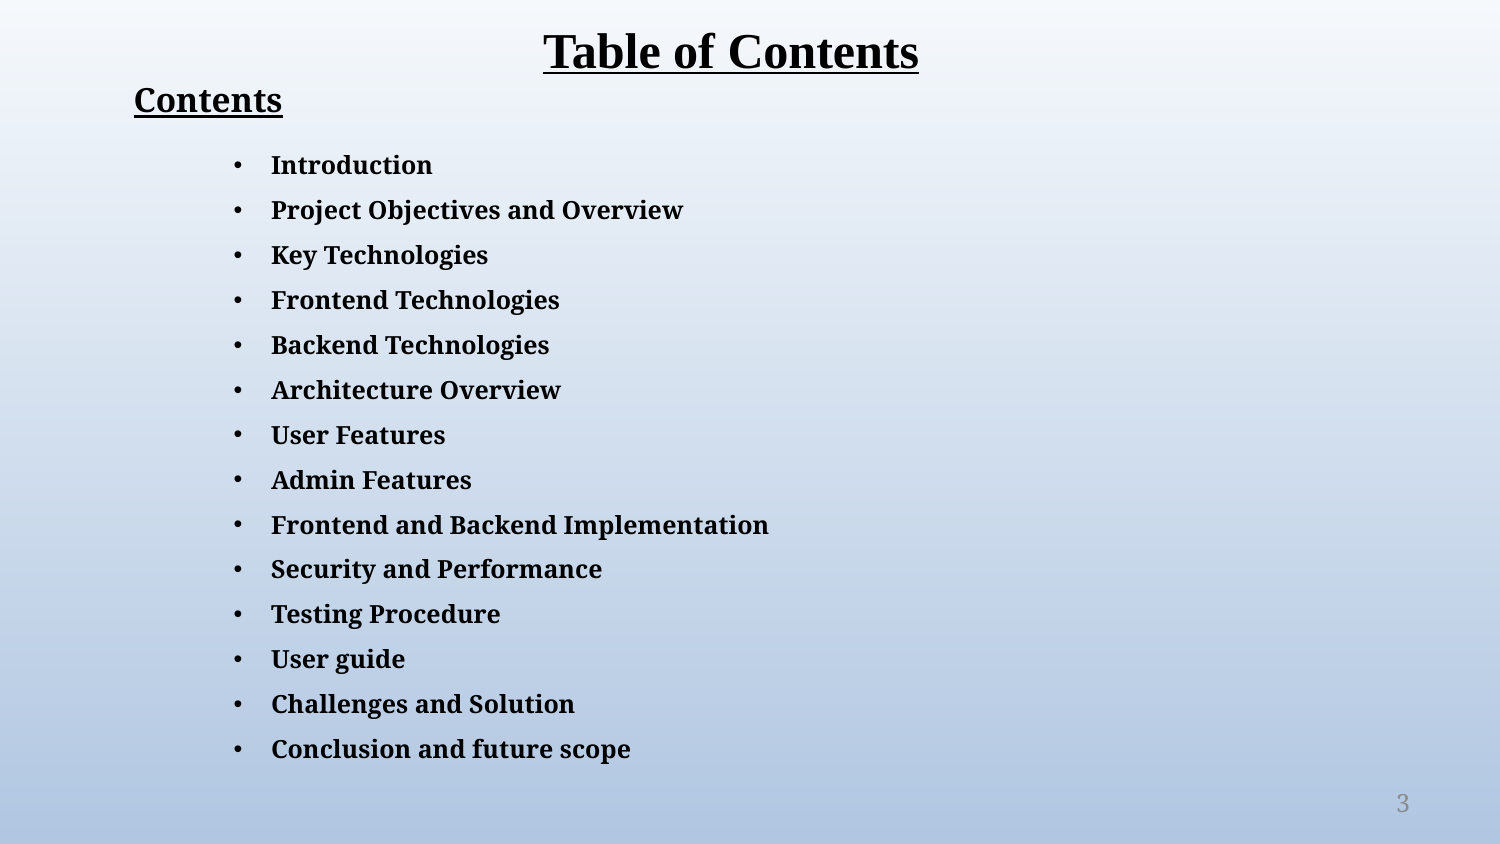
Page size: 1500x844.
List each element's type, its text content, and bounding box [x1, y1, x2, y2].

text_box Contents [118, 72, 382, 127]
slide_number 3 [1074, 782, 1425, 827]
text_box Introduction Project Objectives and Overview Key Technologies Frontend Technologies Backend Technologies Architecture Overview User Features Admin Features Frontend and Backend Implementation Security and Performance Testing Procedure User guide Challenges and Solution Conclusion and future scope [218, 127, 1250, 771]
text_box Table of Contents [249, 11, 1213, 86]
